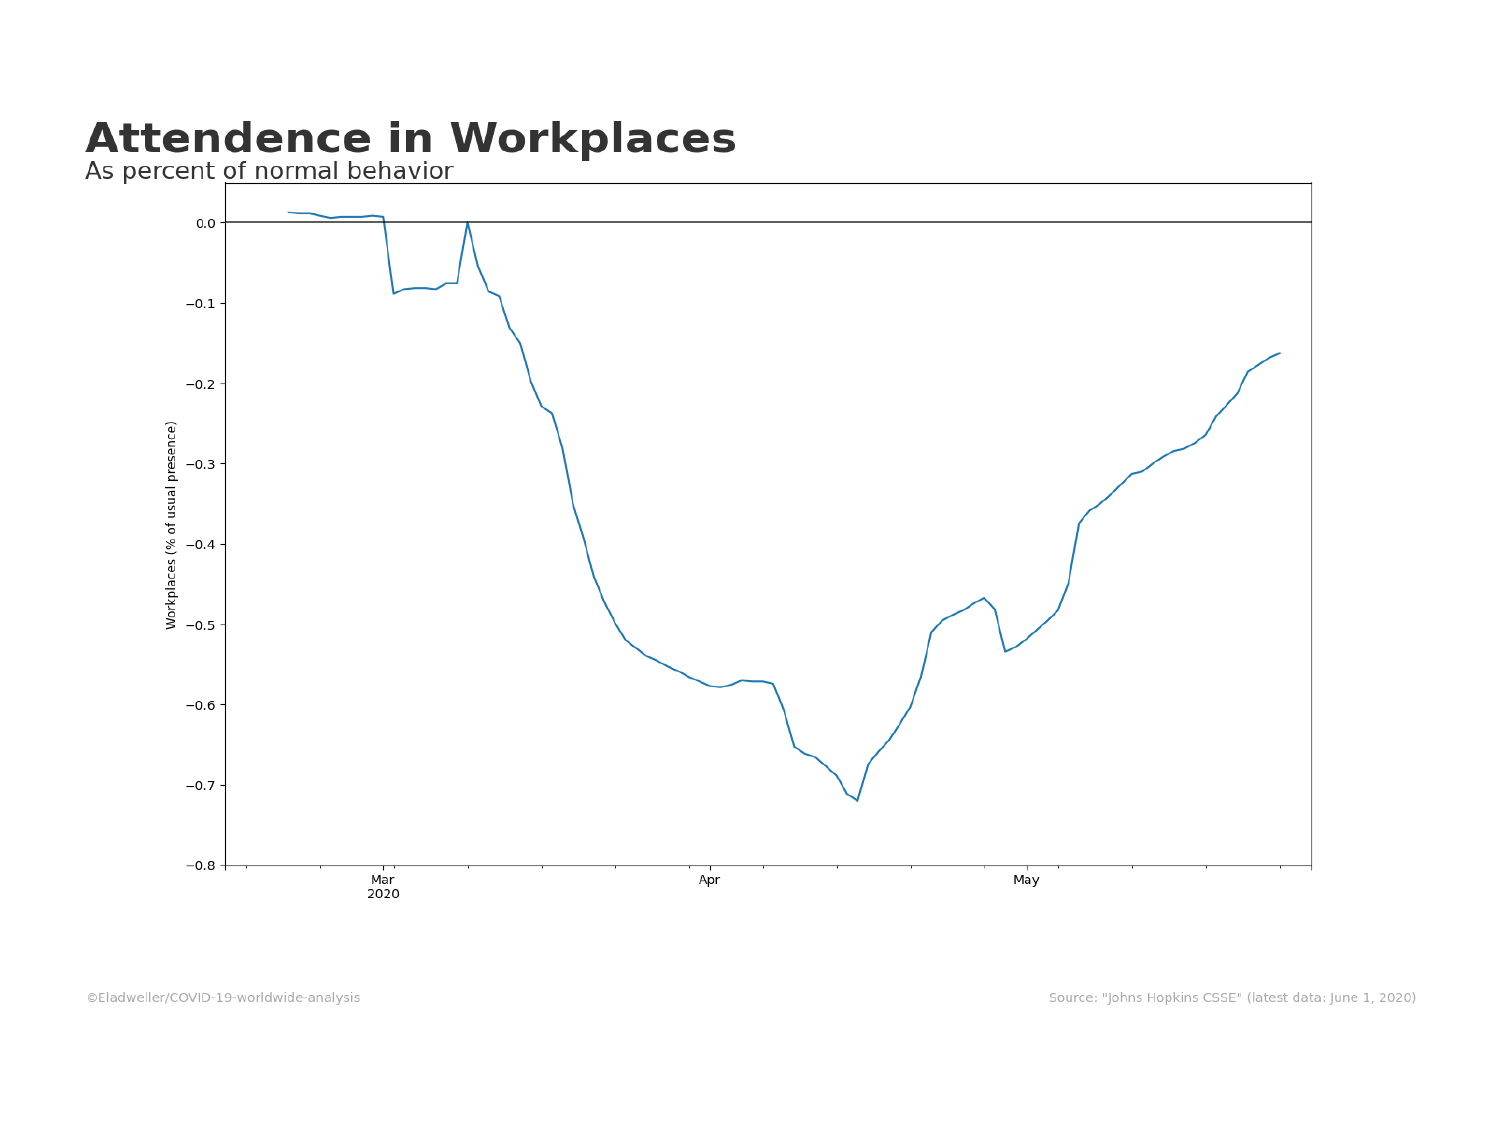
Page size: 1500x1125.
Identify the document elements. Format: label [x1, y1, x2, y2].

picture [74, 112, 1426, 1013]
